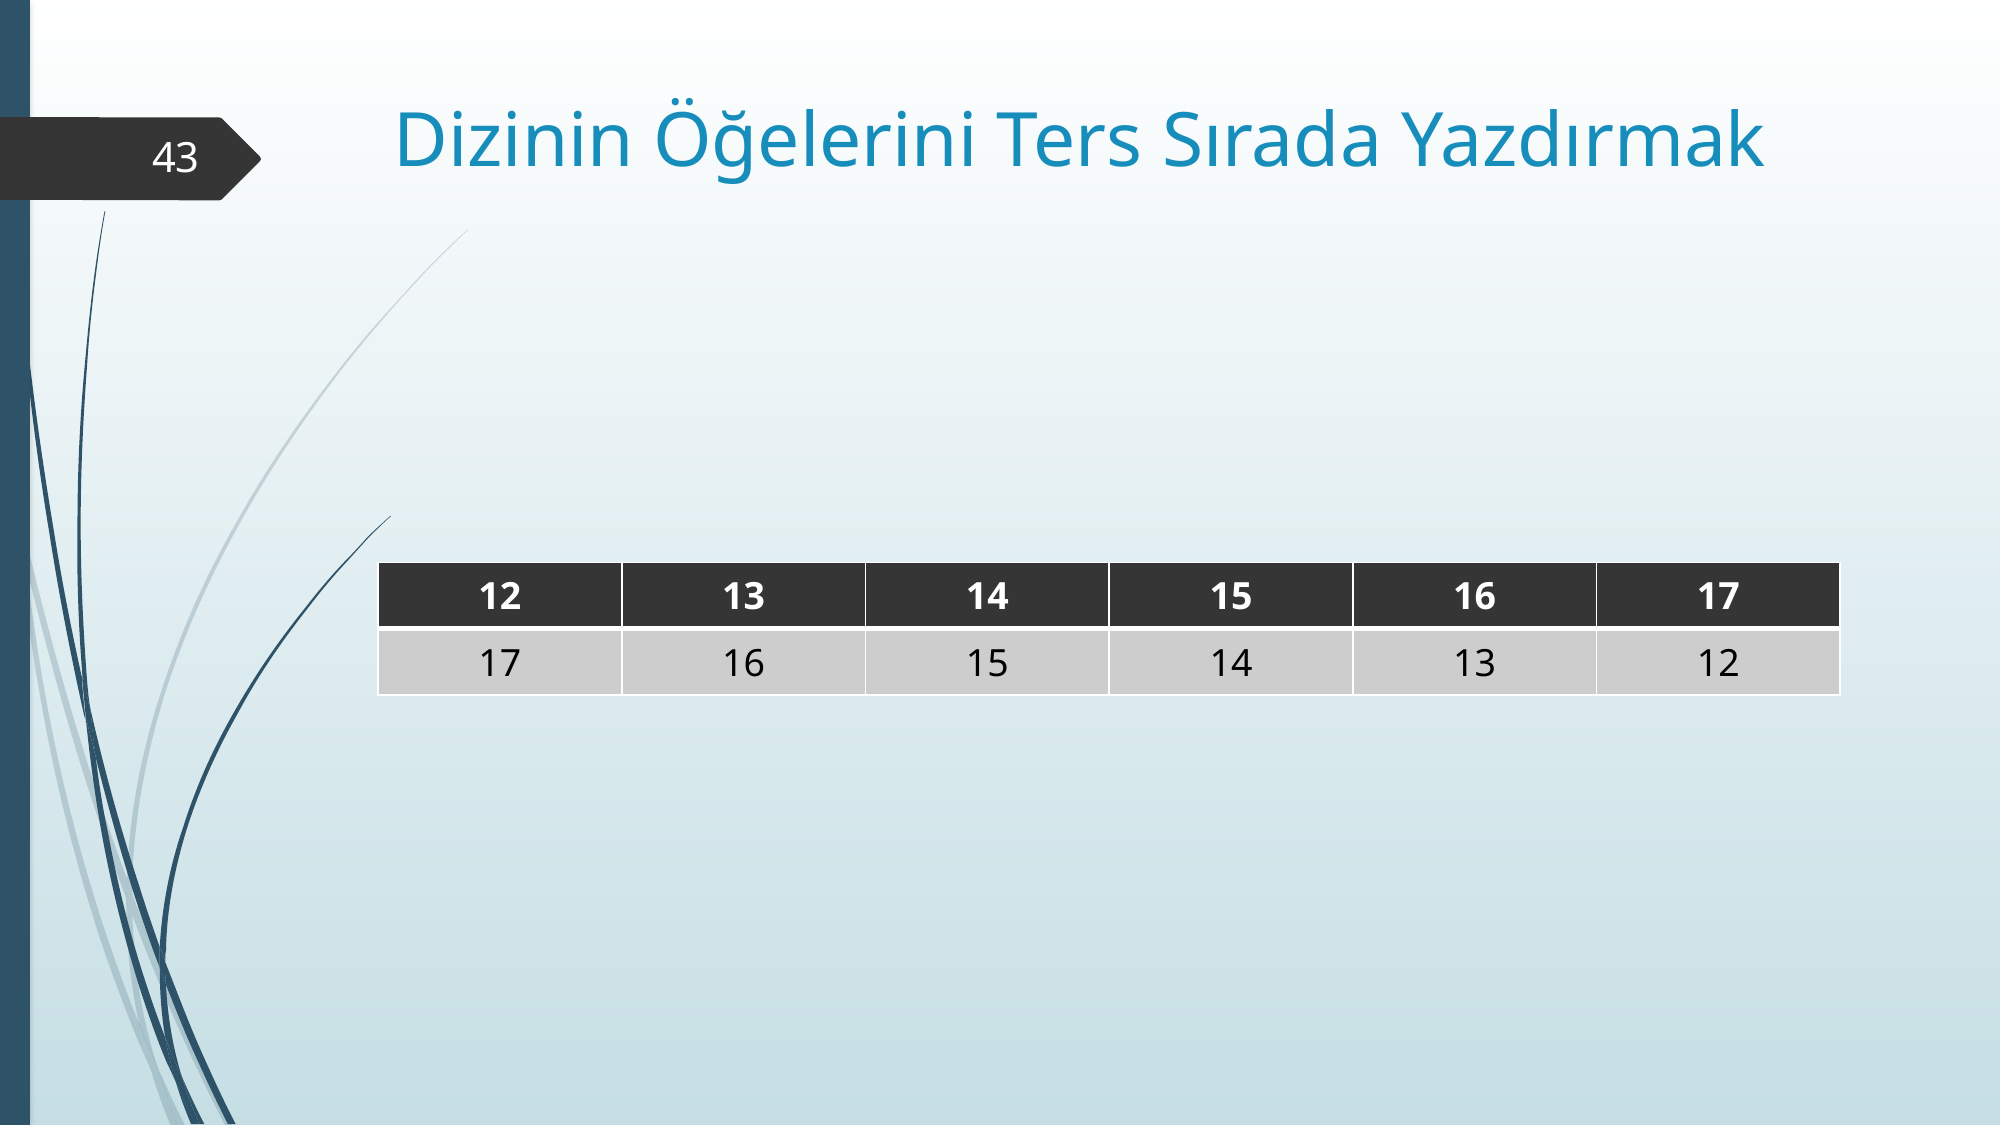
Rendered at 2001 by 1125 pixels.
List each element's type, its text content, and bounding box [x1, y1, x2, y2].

table_header 16 [1354, 563, 1596, 626]
table_header 12 [379, 563, 621, 626]
table_cell 14 [1110, 631, 1352, 694]
table_cell 17 [379, 631, 621, 694]
table_header 13 [623, 563, 865, 626]
table_cell 16 [623, 631, 865, 694]
table_cell 12 [1597, 631, 1839, 694]
table_header 15 [1110, 563, 1352, 626]
slide_number 43 [87, 129, 216, 190]
table_header 17 [1597, 563, 1839, 626]
table_cell 13 [1354, 631, 1596, 694]
table_header 14 [866, 563, 1108, 626]
table_cell 15 [866, 631, 1108, 694]
title Dizinin Öğelerini Ters Sırada Yazdırmak [378, 84, 1841, 295]
